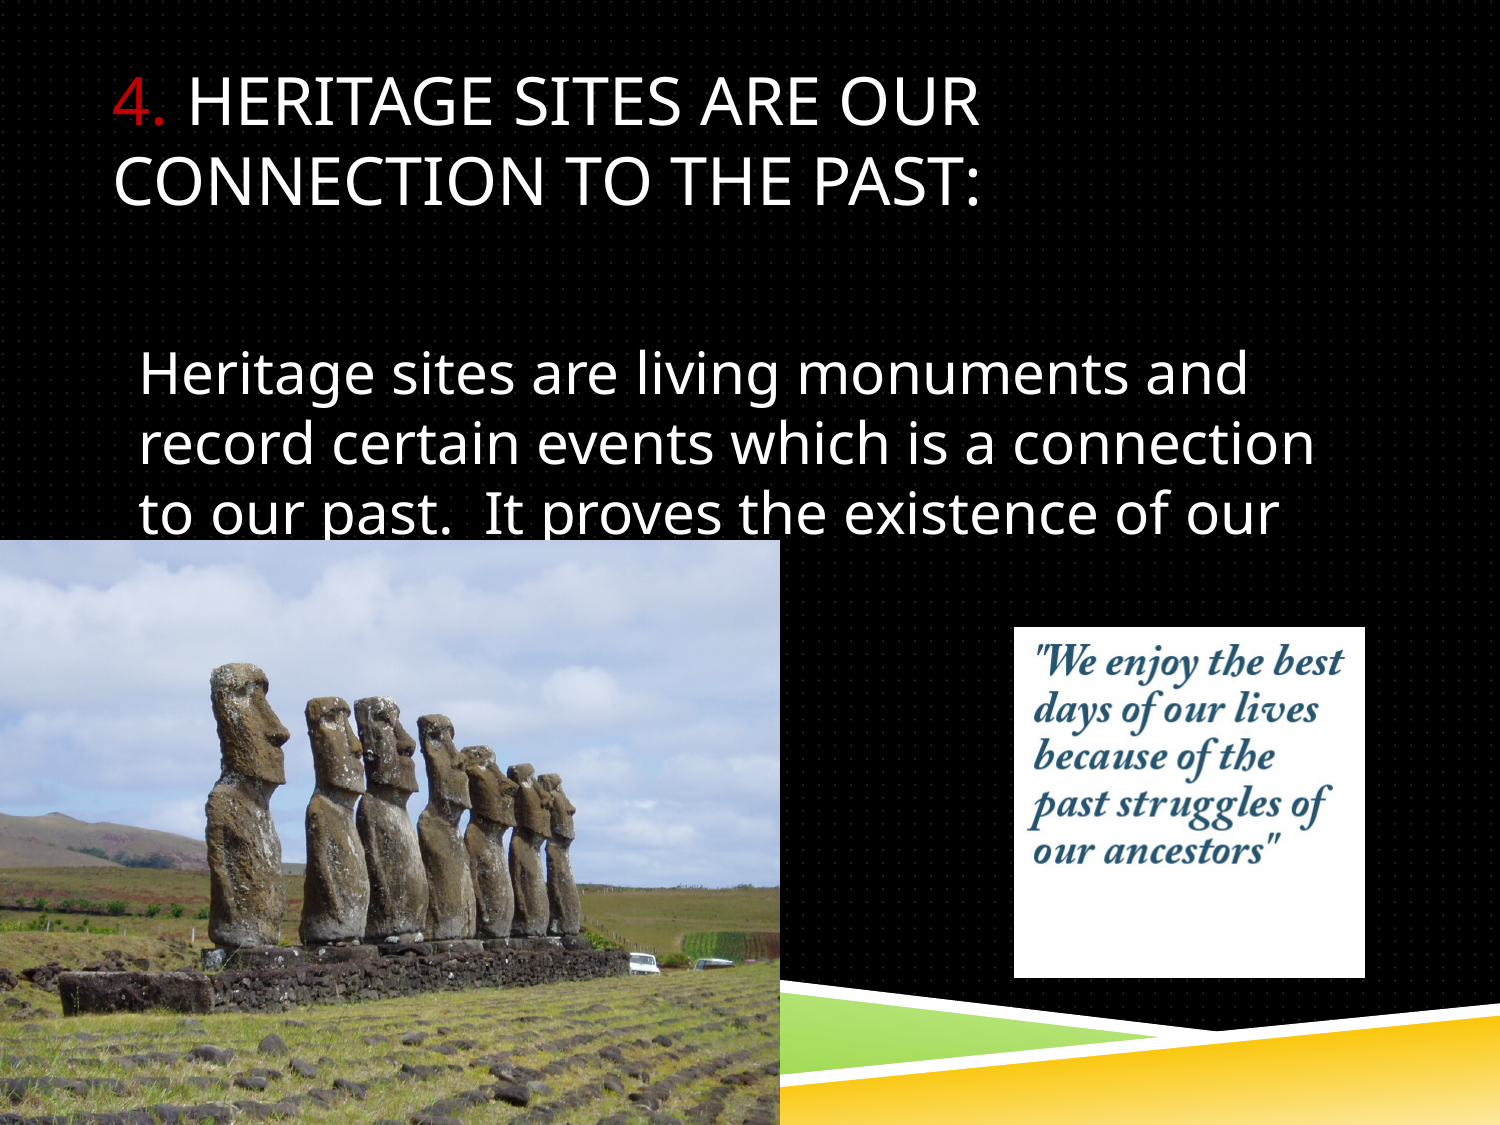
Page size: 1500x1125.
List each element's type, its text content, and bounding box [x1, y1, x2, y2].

text_box Heritage sites are living monuments and record certain events which is a connection to our past. It proves the existence of our ancestors. [123, 328, 1365, 624]
title 4. Heritage sites are our connection to the past: [112, 45, 1388, 233]
picture [0, 540, 780, 1125]
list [1013, 626, 1365, 978]
